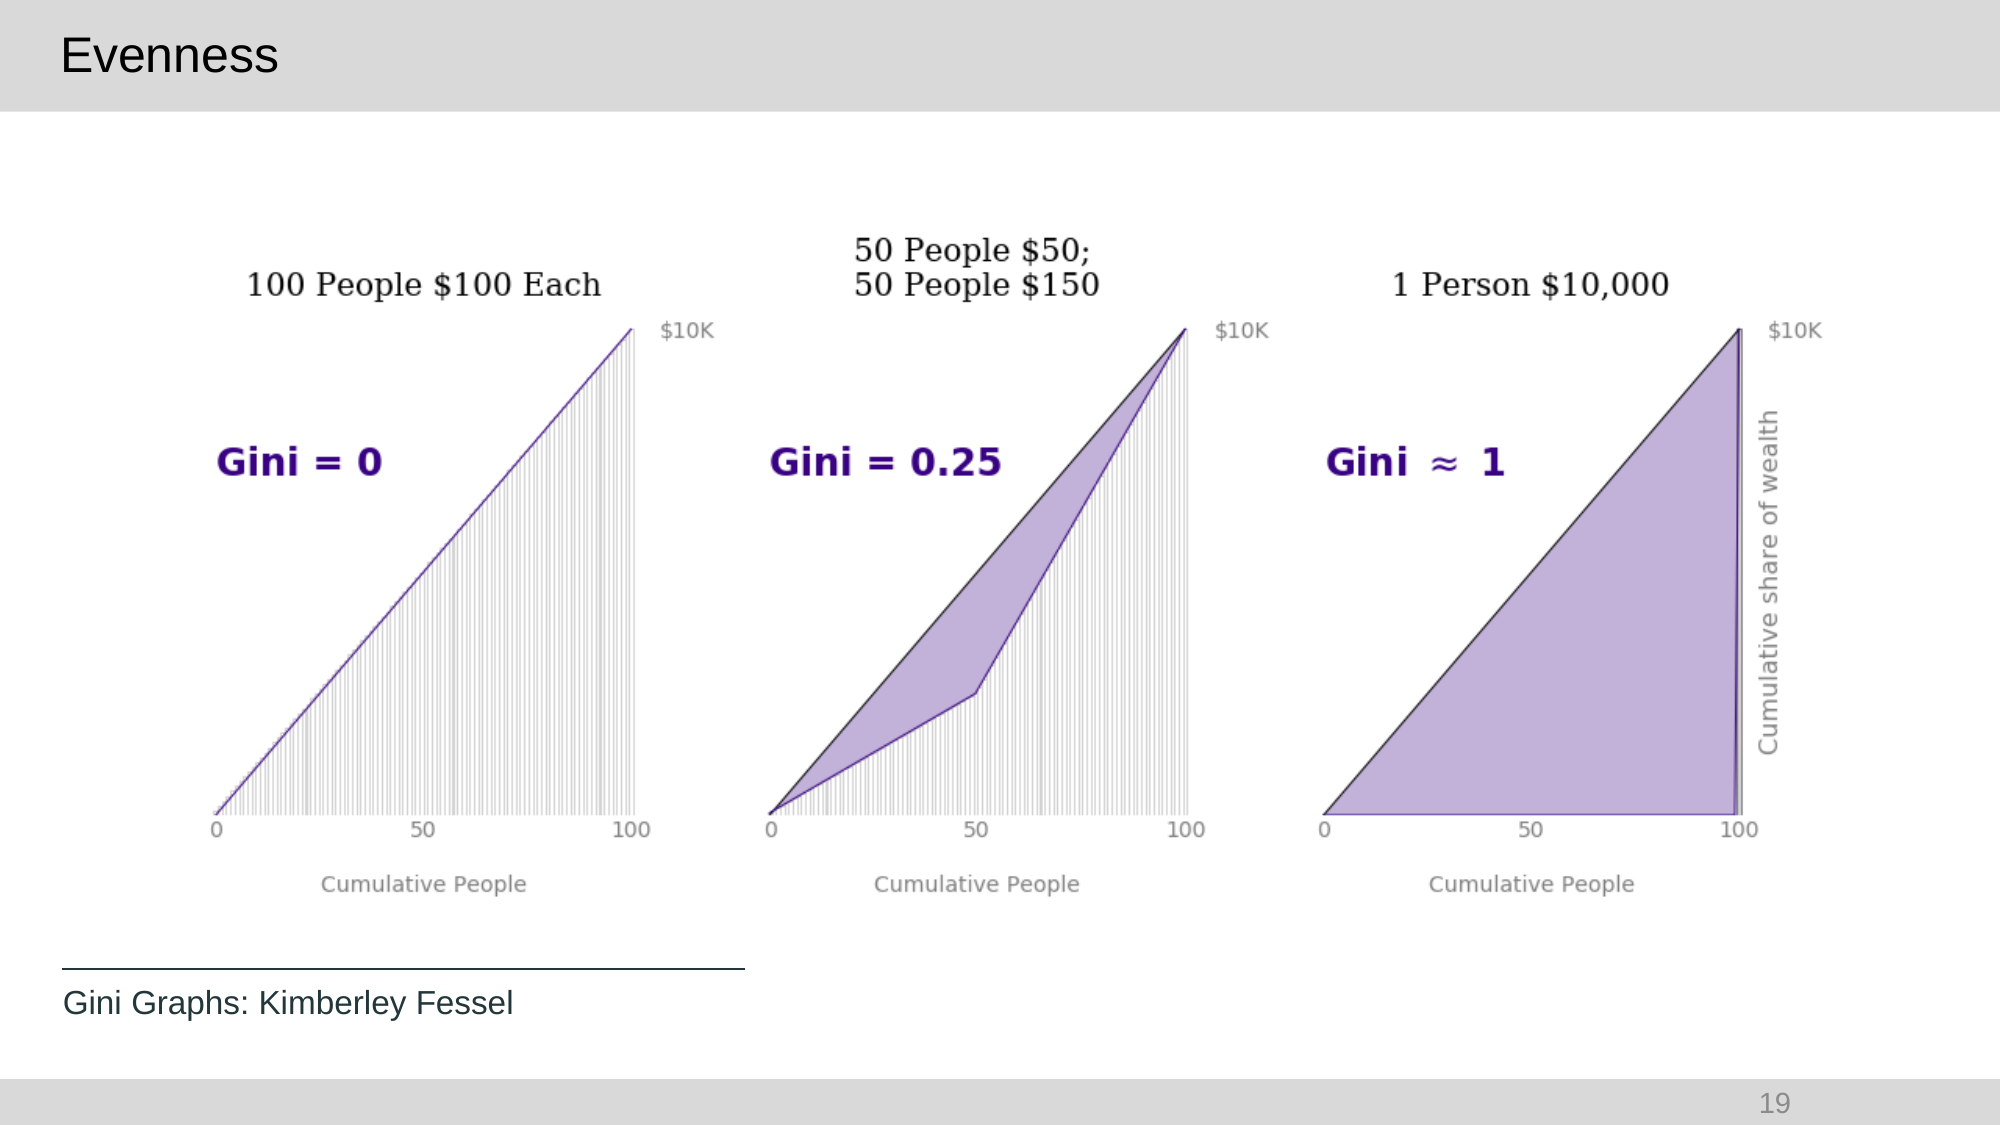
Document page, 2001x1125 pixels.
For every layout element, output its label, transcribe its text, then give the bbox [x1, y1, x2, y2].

slide_number 19 [1550, 1079, 2000, 1125]
footer [0, 1079, 1550, 1125]
picture [121, 224, 1879, 900]
text_box Gini Graphs: Kimberley Fessel [48, 974, 902, 1029]
title Evenness [0, 0, 2000, 112]
